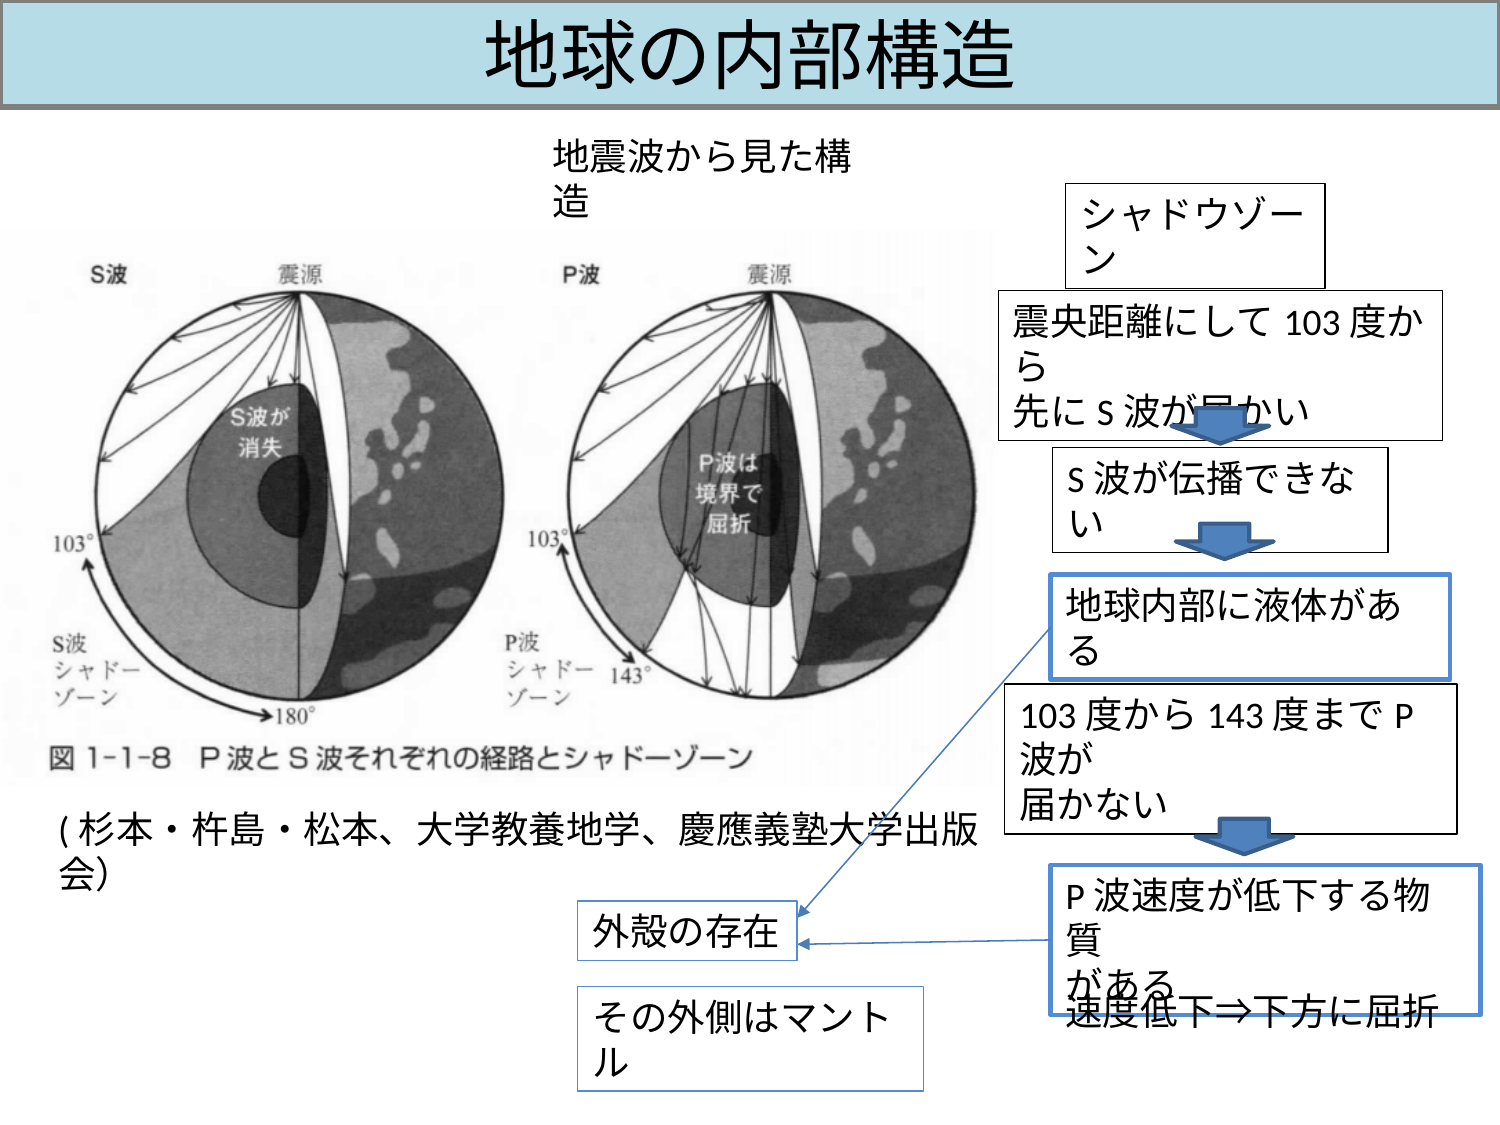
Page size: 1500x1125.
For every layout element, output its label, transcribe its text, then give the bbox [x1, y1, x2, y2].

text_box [796, 917, 1051, 945]
text_box 地震波から見た構造 [537, 125, 899, 229]
picture [0, 230, 999, 788]
text_box 103度から143度までP波が 届かない [1056, 684, 1457, 834]
text_box その外側はマントル [577, 986, 924, 1092]
text_box (杉本・杵島・松本、大学教養地学、慶應義塾大学出版会） [43, 798, 791, 904]
text_box 速度低下⇒下方に屈折 [1050, 980, 1458, 1041]
text_box 地球内部に液体がある [1050, 574, 1451, 680]
title 地球の内部構造 [0, 0, 1500, 107]
text_box P波速度が低下する物質 がある [1050, 864, 1481, 1015]
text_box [796, 604, 1051, 917]
text_box 外殻の存在 [577, 900, 798, 961]
text_box [1171, 408, 1270, 444]
text_box 震央距離にして103度から 先にS波が届かい [1003, 290, 1443, 441]
text_box [1195, 818, 1294, 855]
text_box シャドウゾーン [1065, 183, 1326, 289]
text_box S波が伝播できない [1052, 447, 1388, 553]
text_box [1175, 523, 1274, 560]
